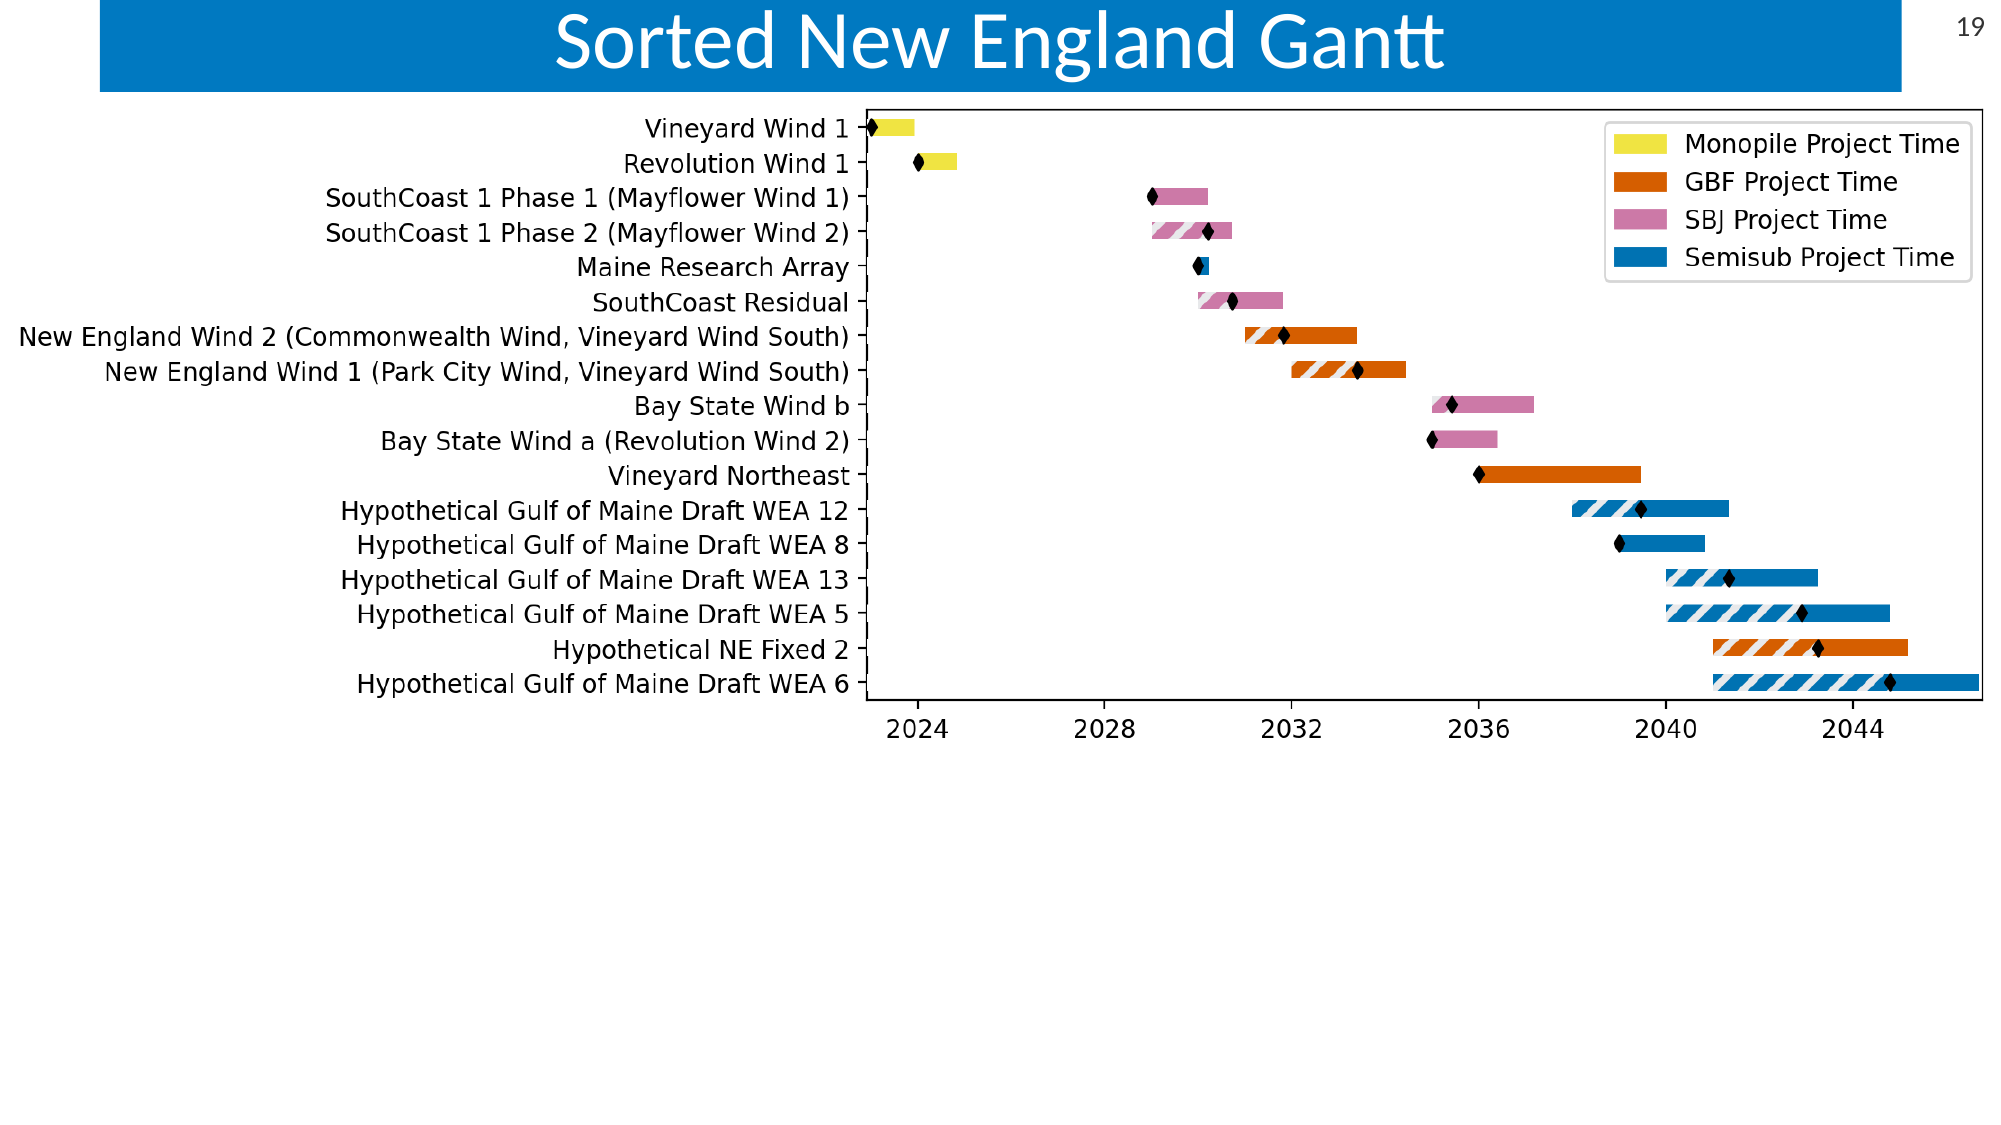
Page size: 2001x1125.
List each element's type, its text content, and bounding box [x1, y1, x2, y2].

picture [0, 92, 2000, 760]
title Sorted New England Gantt [99, 0, 1902, 89]
